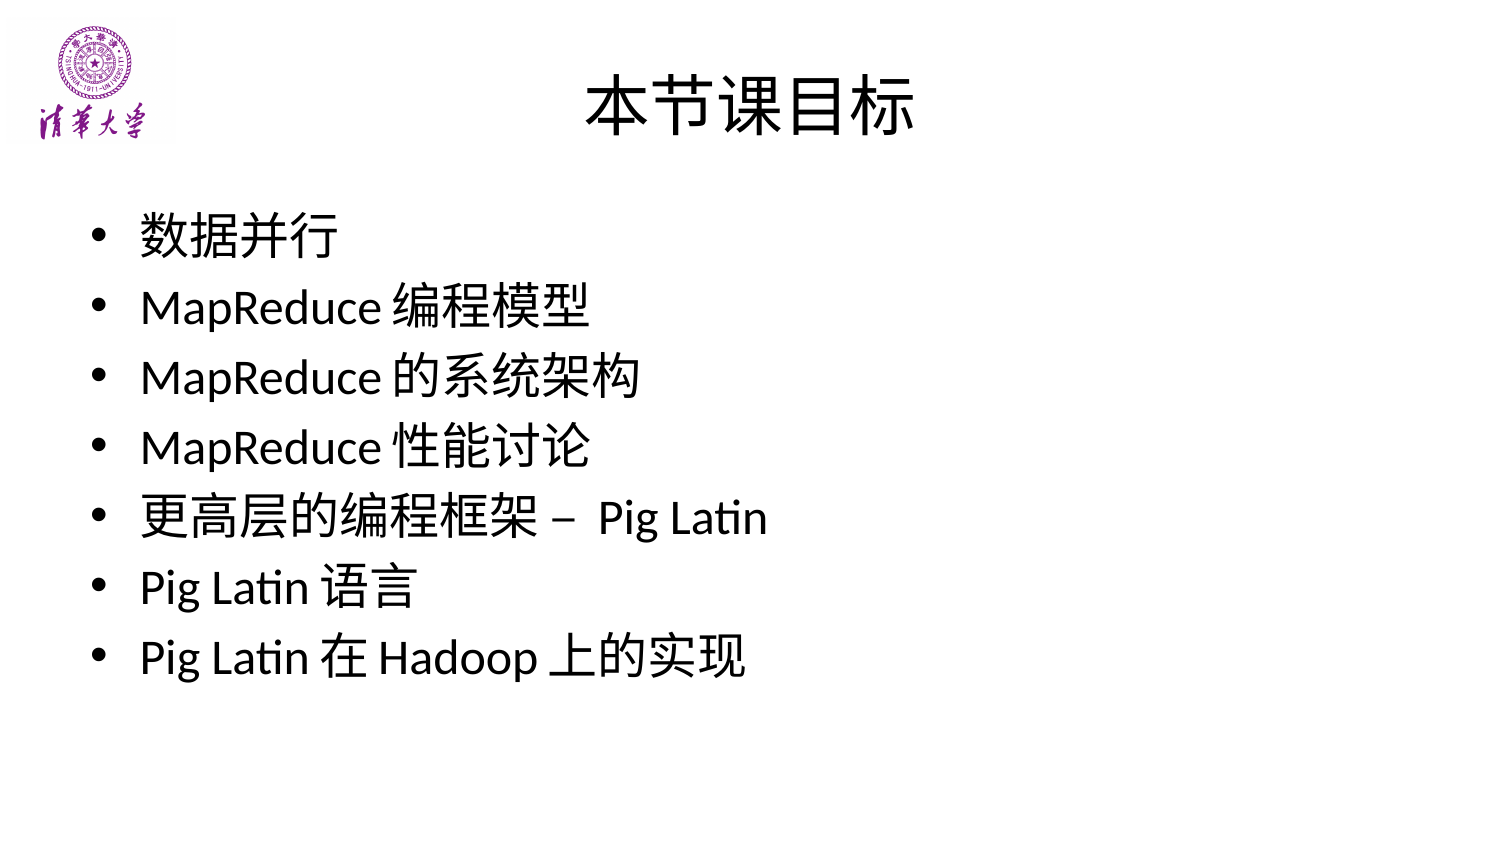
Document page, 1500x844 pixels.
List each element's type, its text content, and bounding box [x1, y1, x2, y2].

title 本节课目标 [75, 33, 1425, 175]
picture [6, 17, 176, 144]
list 数据并行 MapReduce编程模型 MapReduce的系统架构 MapReduce性能讨论 更高层的编程框架 – Pig Latin Pig Latin语言 Pig Latin在Hadoop上的实现 [75, 196, 1425, 754]
